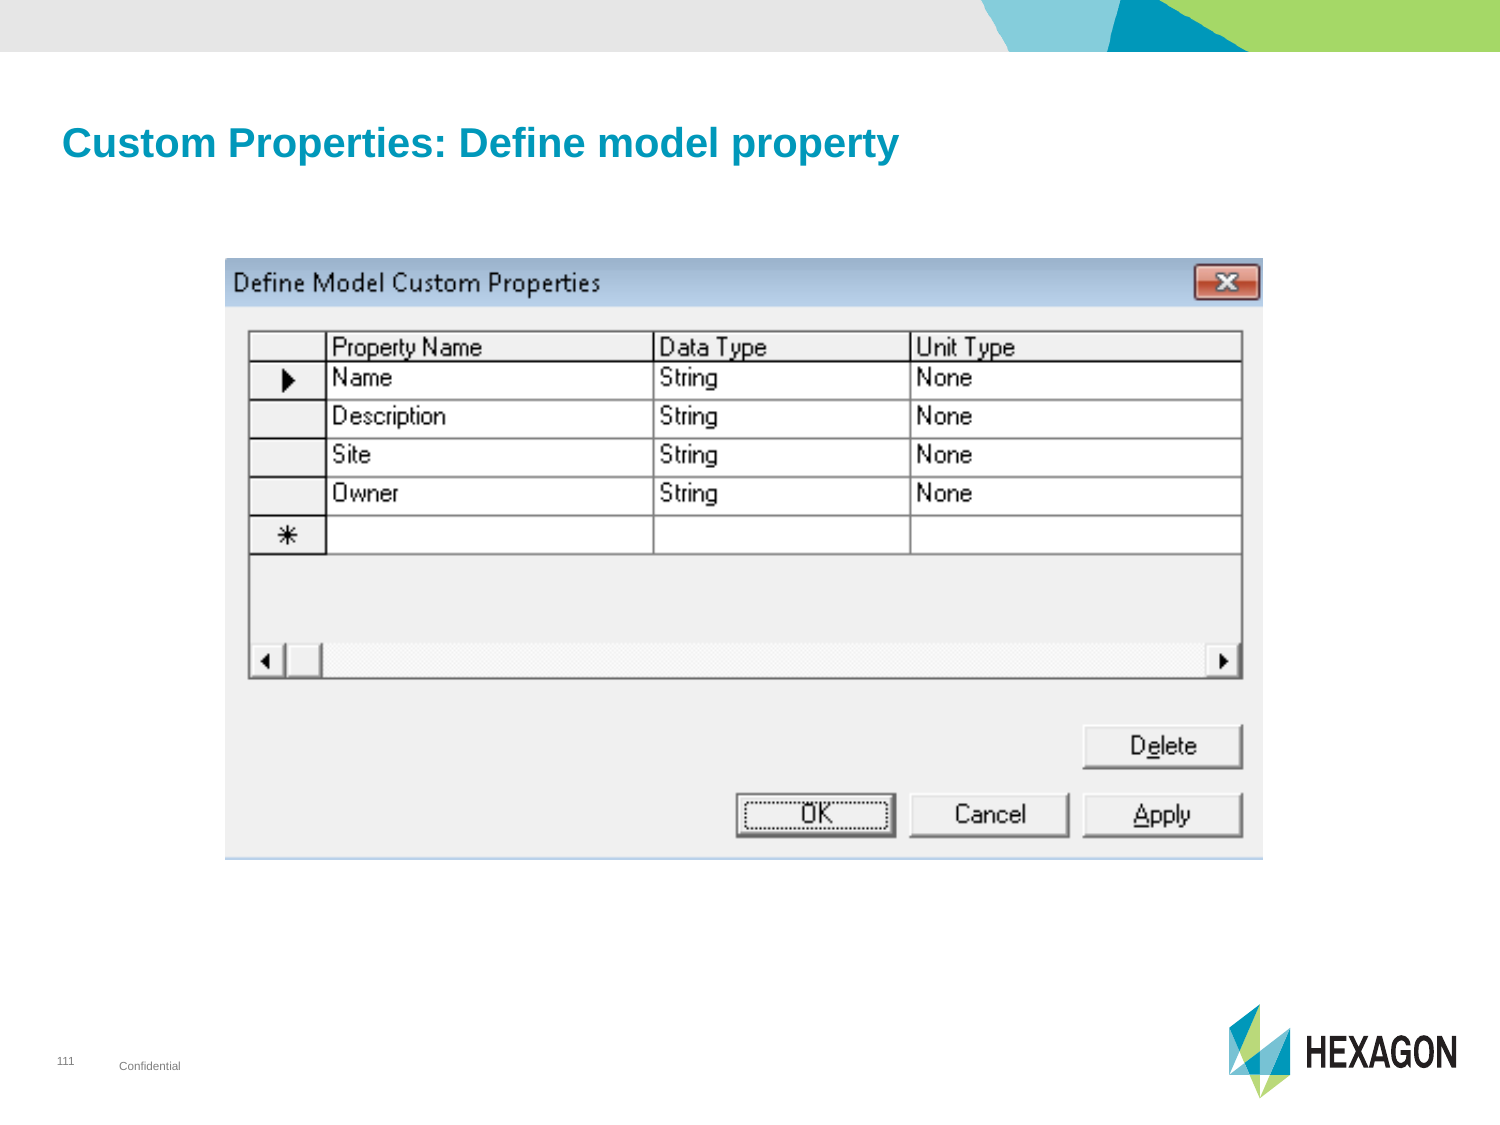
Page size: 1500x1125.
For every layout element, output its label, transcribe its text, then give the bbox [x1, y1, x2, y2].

title Custom Properties: Define model property [46, 106, 1456, 188]
picture [0, 0, 1119, 52]
picture [224, 258, 1263, 860]
picture [1162, 0, 1500, 52]
